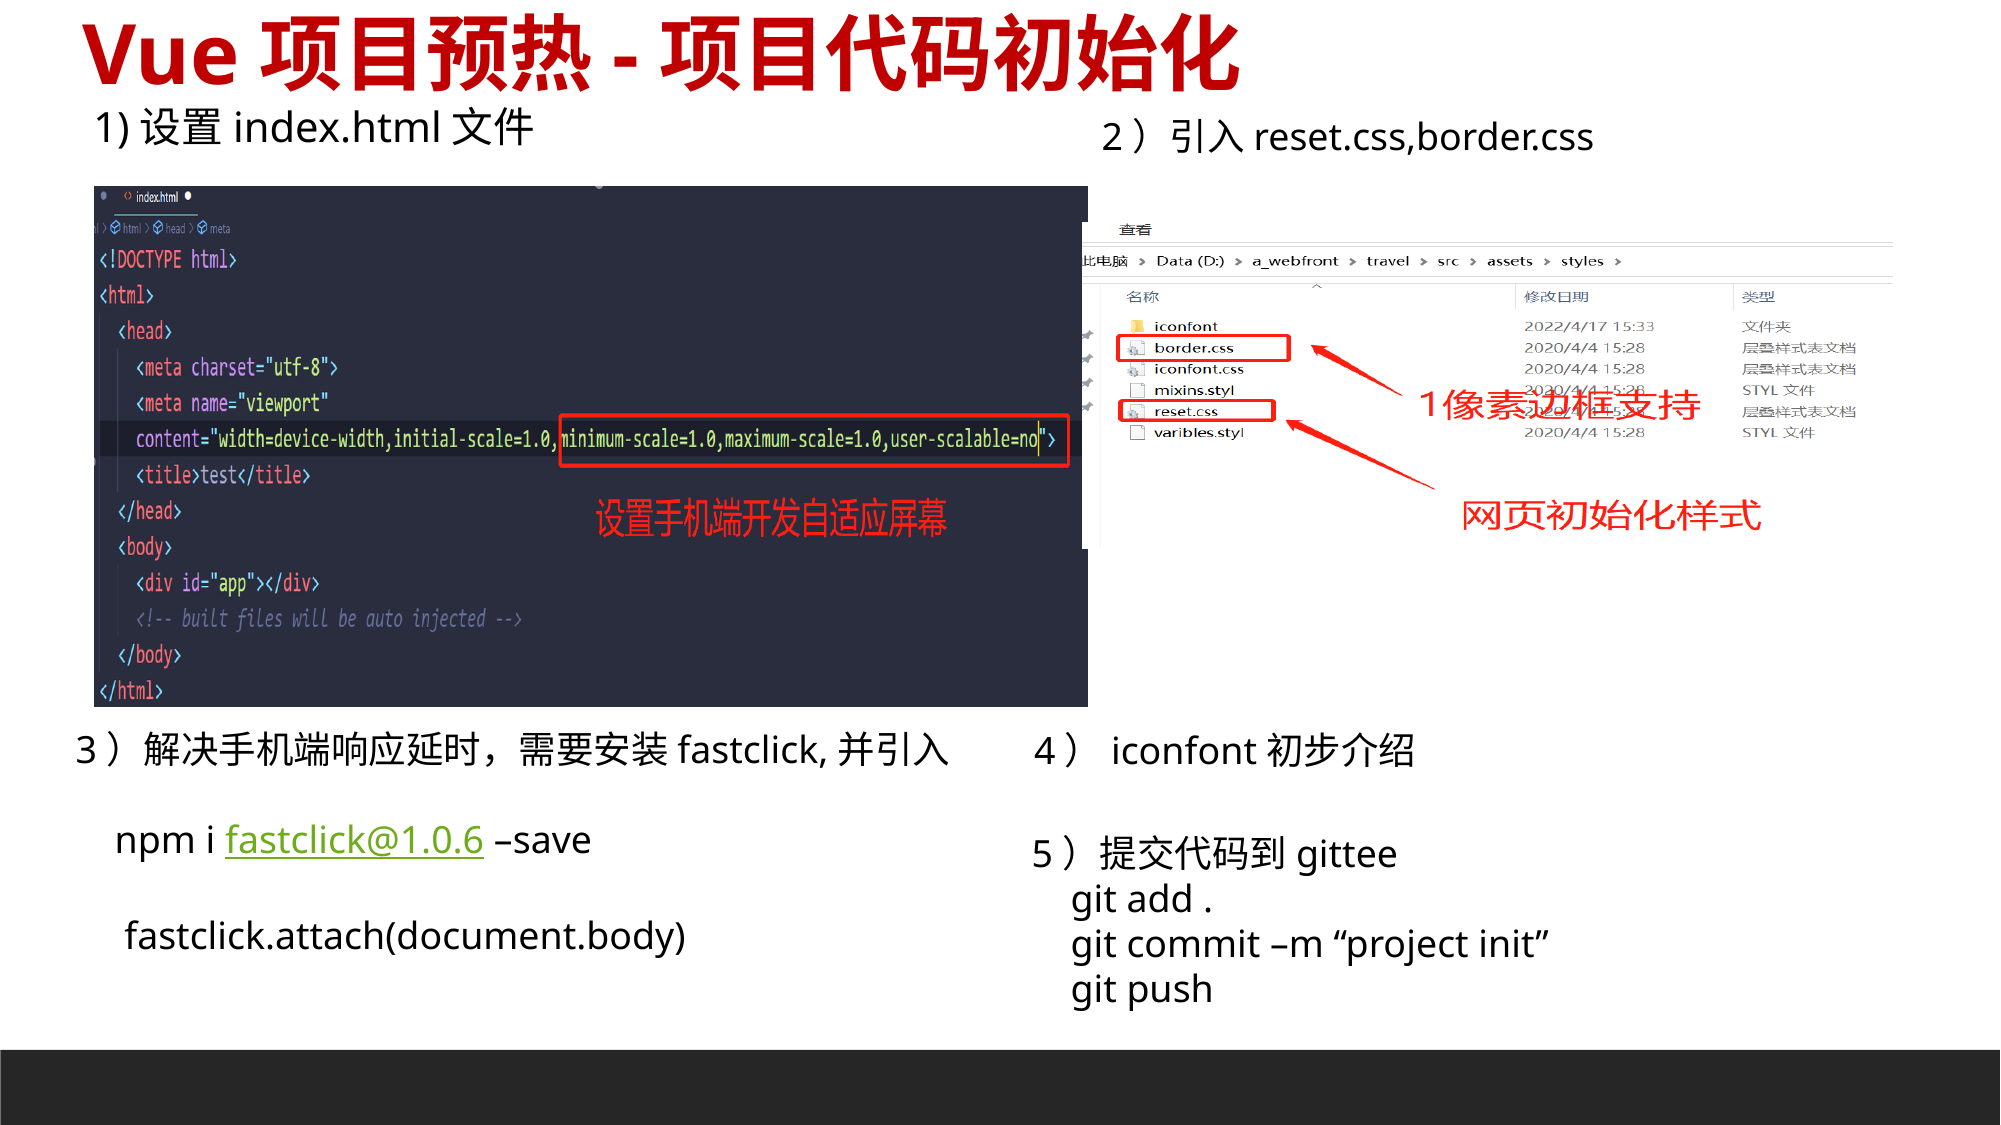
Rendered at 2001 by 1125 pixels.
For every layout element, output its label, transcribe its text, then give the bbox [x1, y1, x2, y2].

text_box 5）提交代码到gittee git add . git commit –m “project init” git push [1016, 822, 1650, 1017]
picture [93, 186, 1894, 708]
text_box 4）iconfont初步介绍 [1019, 720, 1652, 780]
text_box 2）引入reset.css,border.css [1086, 105, 2000, 166]
text_box Vue项目预热-项目代码初始化 1)设置index.html文件 [67, 0, 1809, 159]
text_box 3）解决手机端响应延时，需要安装fastclick,并引入 npm i fastclick@1.0.6 –save fastclick.attach(document.body) [60, 718, 978, 965]
